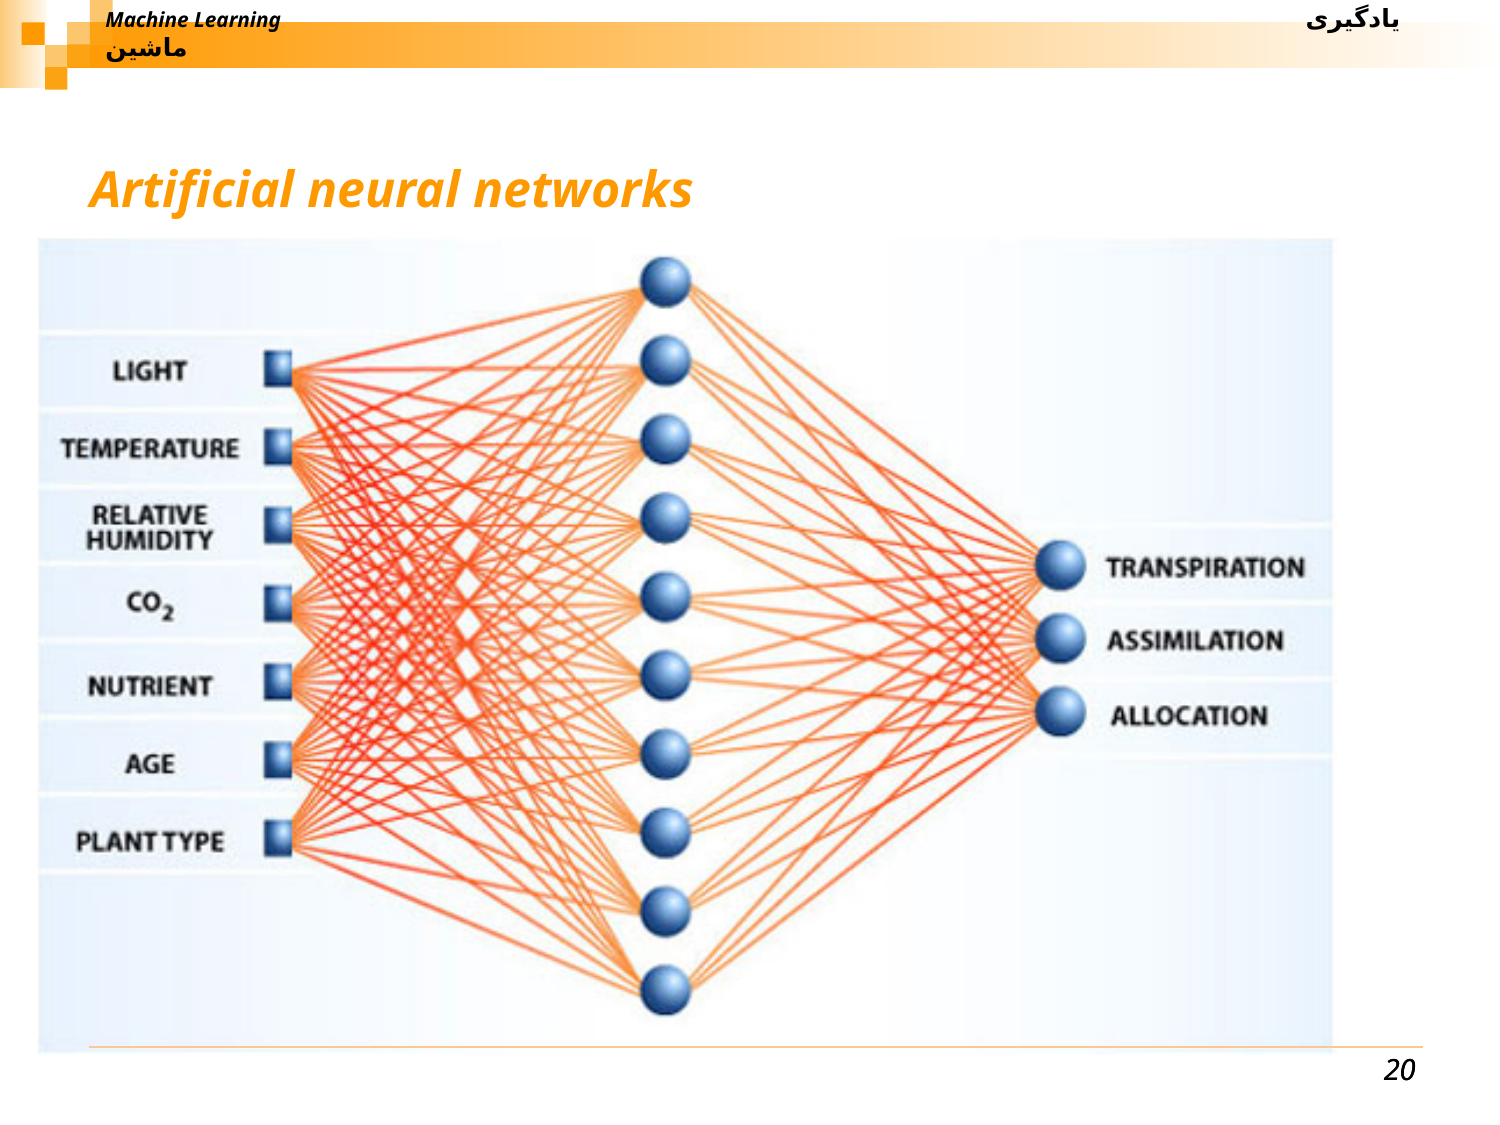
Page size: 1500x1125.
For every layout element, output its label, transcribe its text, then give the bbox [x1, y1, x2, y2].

text_box Machine Learning یادگیری ماشین [90, 22, 1471, 70]
title Artificial neural networks [75, 75, 1425, 300]
text_box 20 [1080, 1023, 1431, 1099]
picture [37, 237, 1338, 1055]
